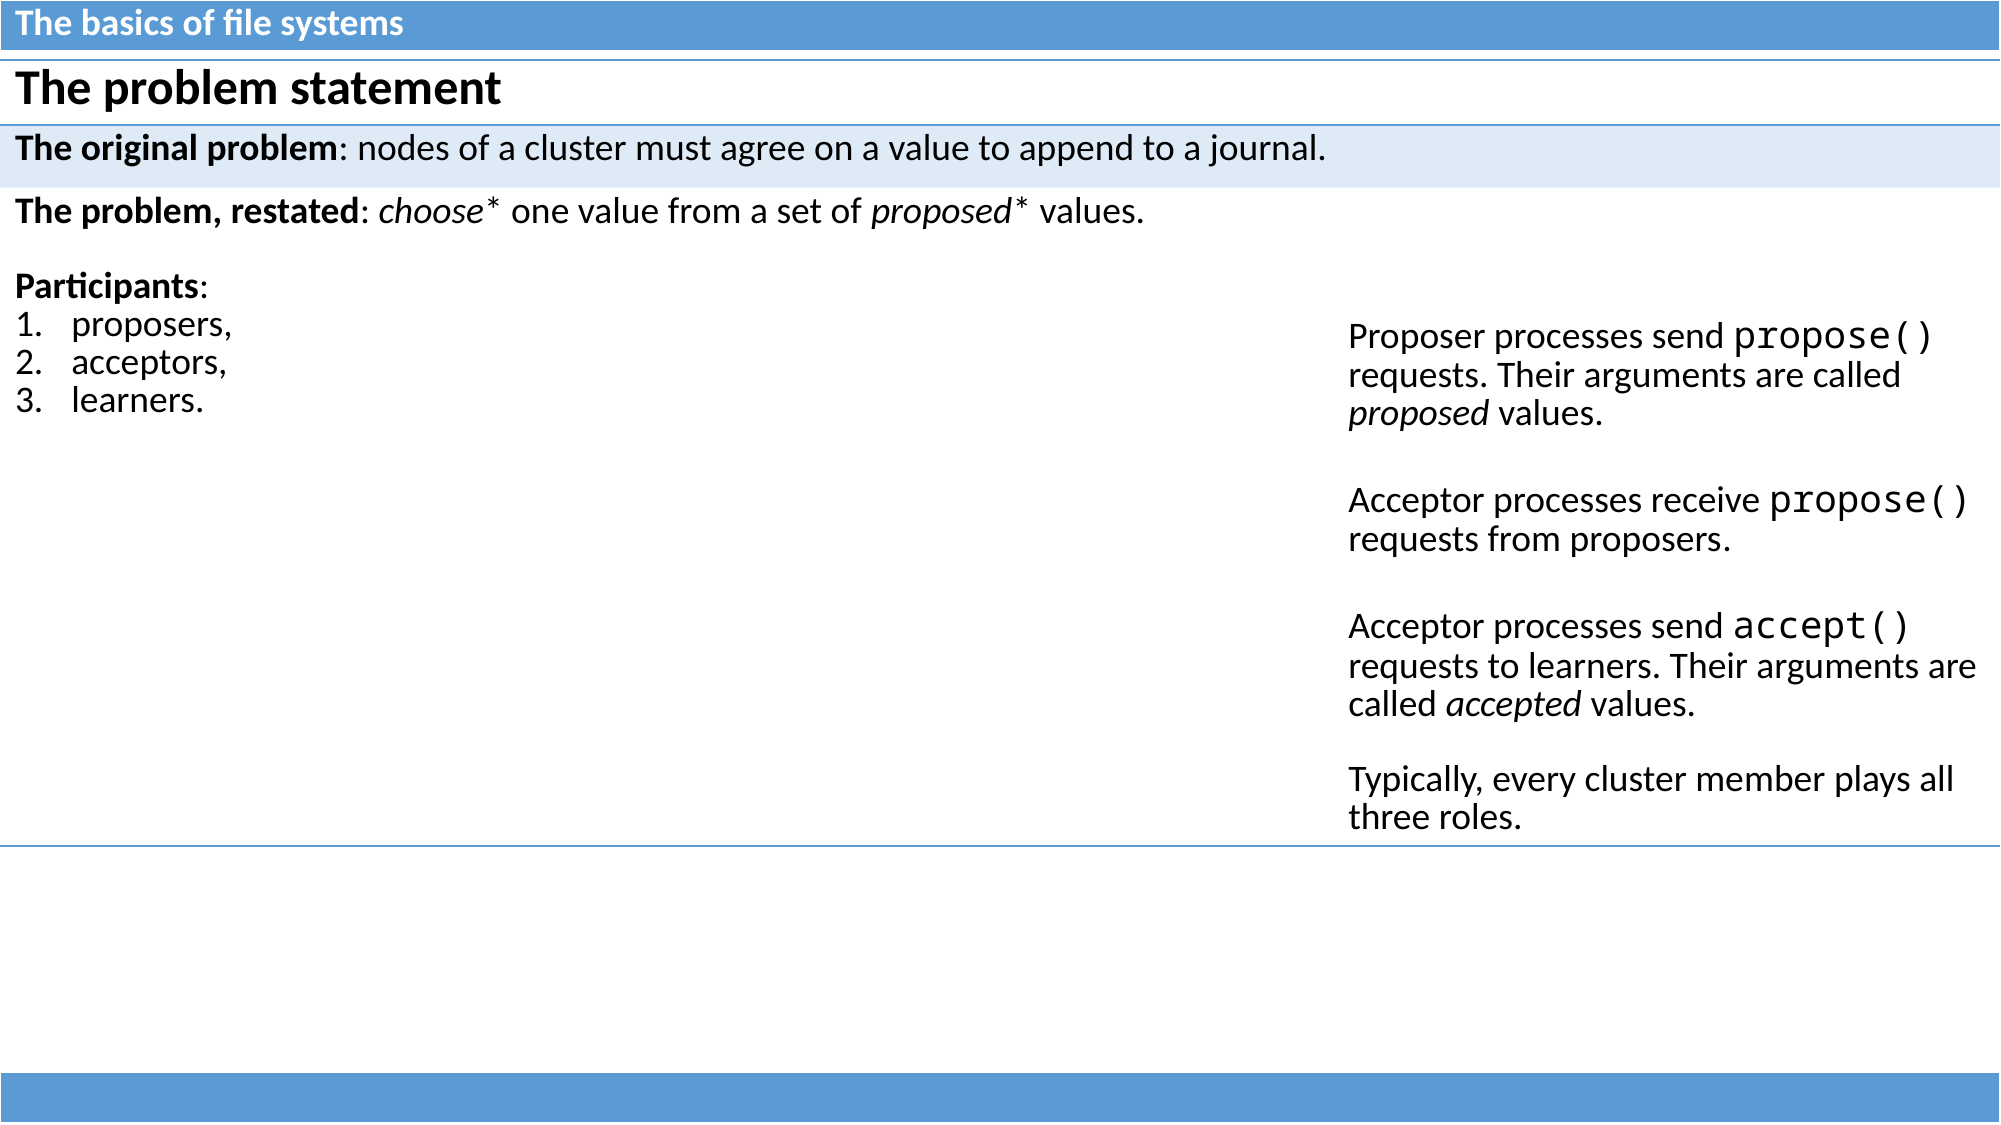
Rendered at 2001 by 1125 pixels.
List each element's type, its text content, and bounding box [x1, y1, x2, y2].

table_header The basics of file systems [1, 1, 1999, 50]
table_header [1, 1073, 1999, 1122]
table_header The problem statement [0, 61, 2000, 124]
table_cell The original problem: nodes of a cluster must agree on a value to append to a journal. [0, 126, 2000, 188]
table_cell The problem, restated: choose* one value from a set of proposed* values. Participants: proposers, acceptors, learners. [0, 188, 1333, 845]
table_cell Proposer processes send propose() requests. Their arguments are called proposed values. Acceptor processes receive propose() requests from proposers. Acceptor processes send accept() requests to learners. Their arguments are called accepted values. Typically, every cluster member plays all three roles. [1333, 188, 2000, 845]
